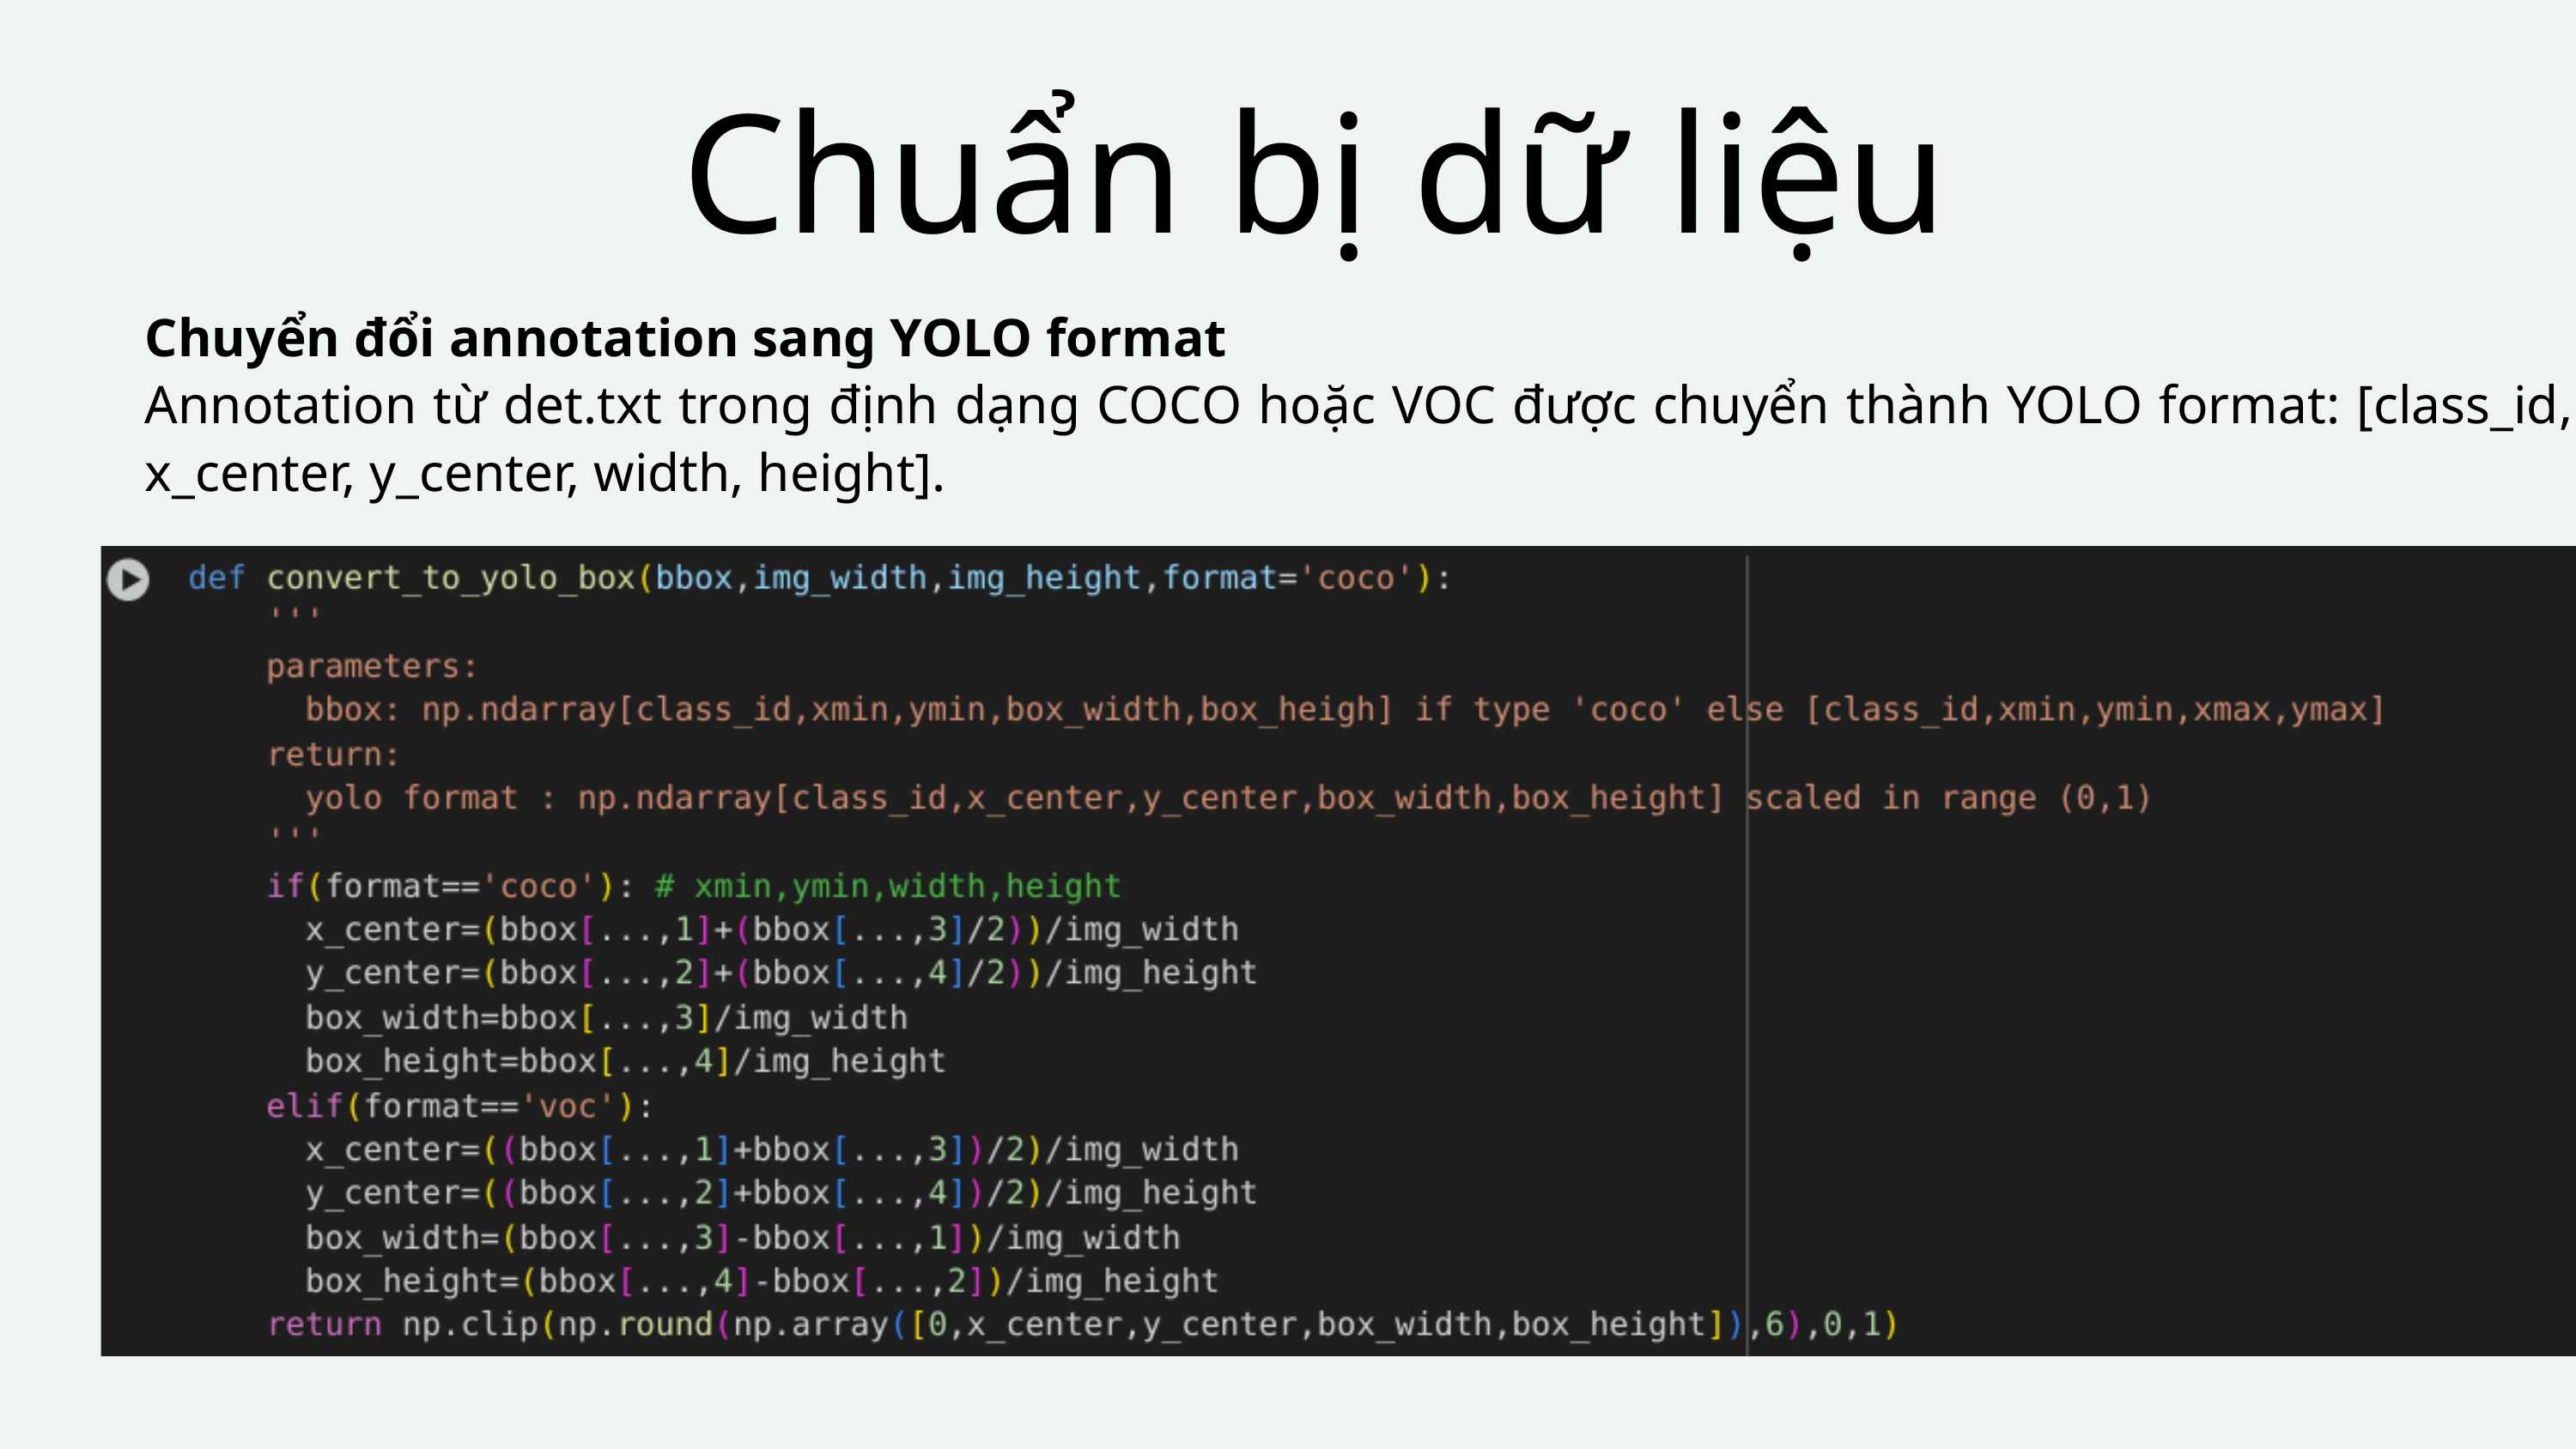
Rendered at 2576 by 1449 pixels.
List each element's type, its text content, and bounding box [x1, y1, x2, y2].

text_box [100, 546, 2576, 1356]
text_box Chuyển đổi annotation sang YOLO format Annotation từ det.txt trong định dạng COCO hoặc VOC được chuyển thành YOLO format: [class_id, x_center, y_center, width, height]. [144, 299, 2576, 502]
text_box Chuẩn bị dữ liệu [507, 34, 2123, 266]
